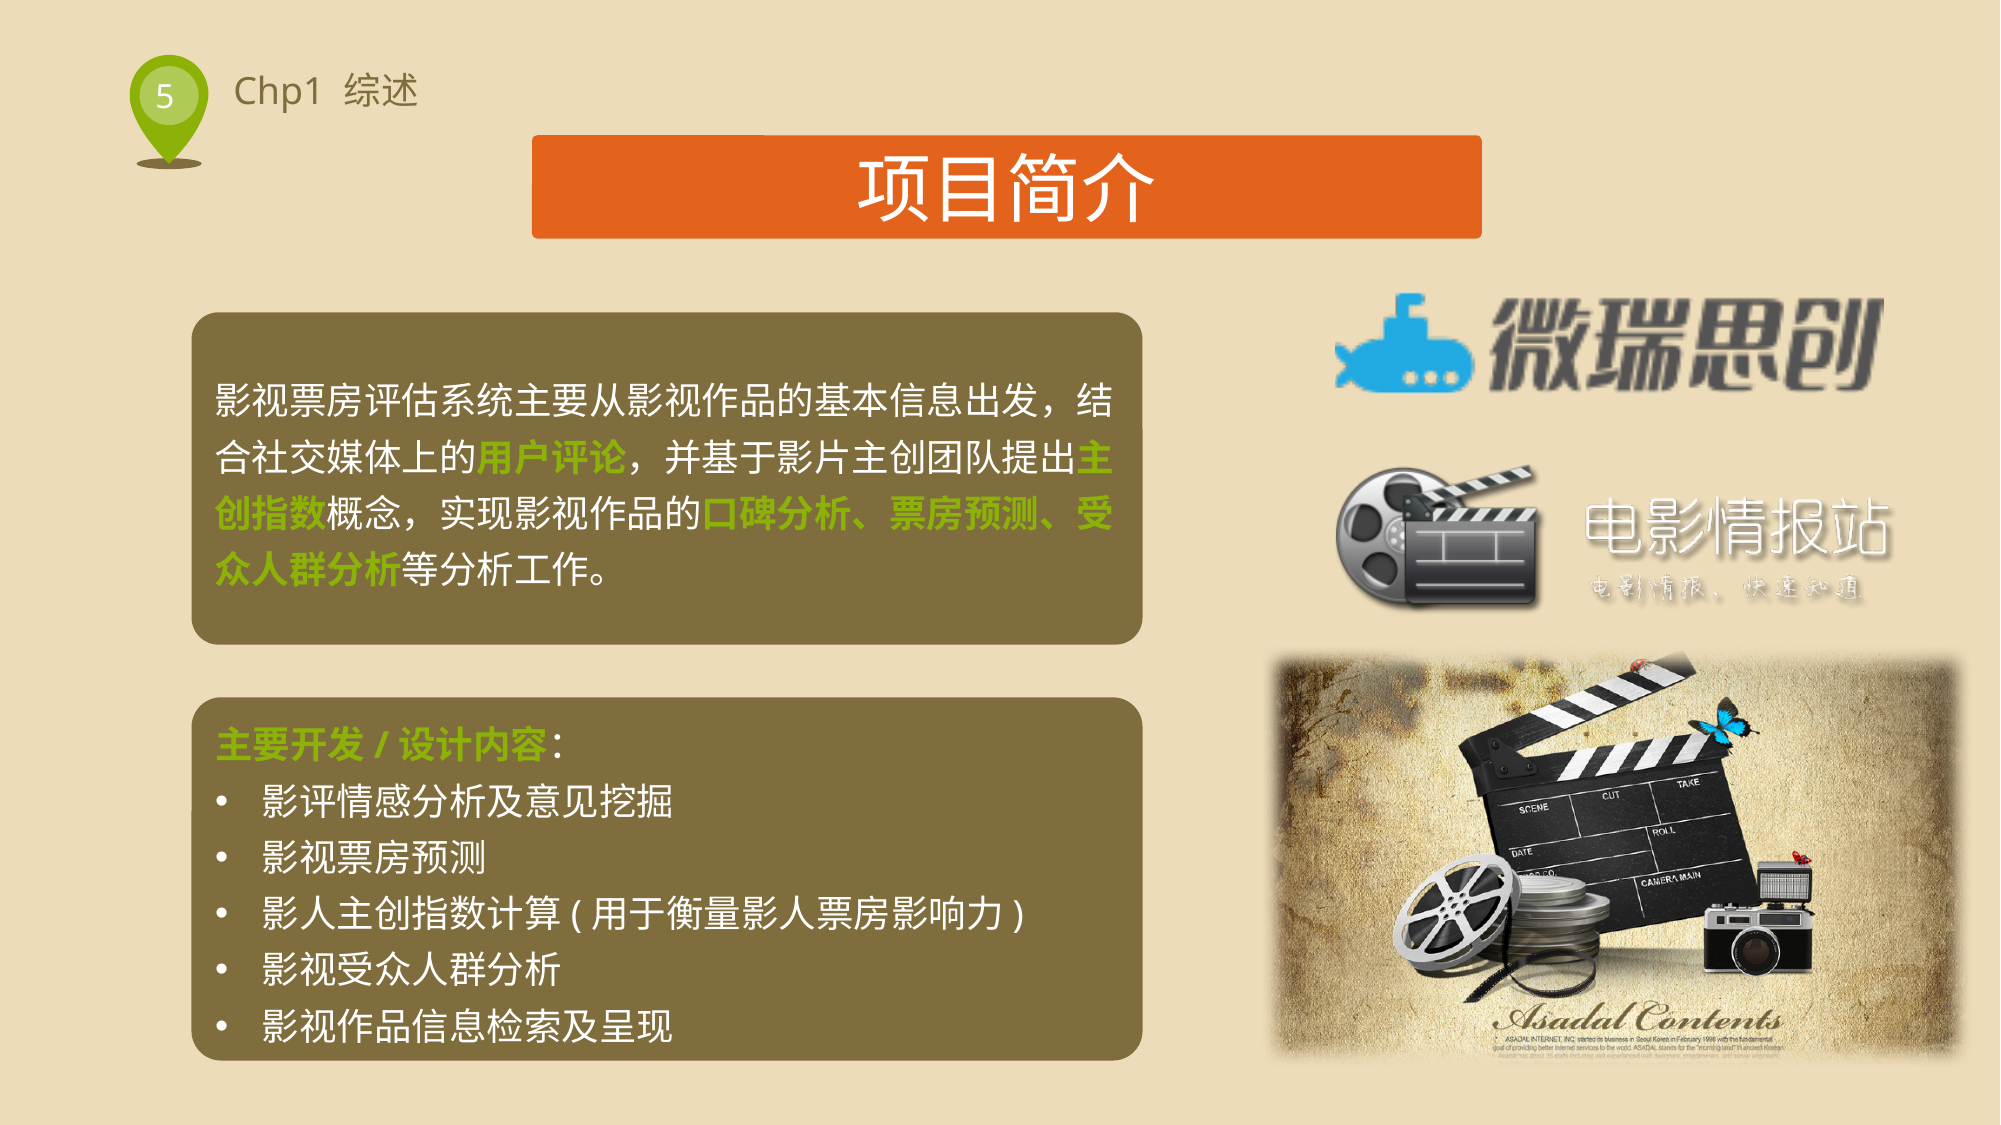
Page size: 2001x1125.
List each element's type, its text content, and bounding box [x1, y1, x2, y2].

picture [1334, 281, 1884, 407]
picture [1334, 463, 1899, 616]
text_box 影视票房评估系统主要从影视作品的基本信息出发，结合社交媒体上的用户评论，并基于影片主创团队提出主创指数概念，实现影视作品的口碑分析、票房预测、受众人群分析等分析工作。 [190, 311, 1144, 646]
text_box 主要开发/设计内容： 影评情感分析及意见挖掘 影视票房预测 影人主创指数计算(用于衡量影人票房影响力) 影视受众人群分析 影视作品信息检索及呈现 [190, 696, 1144, 1062]
picture [1260, 644, 1973, 1068]
text_box 项目简介 [530, 134, 1483, 240]
